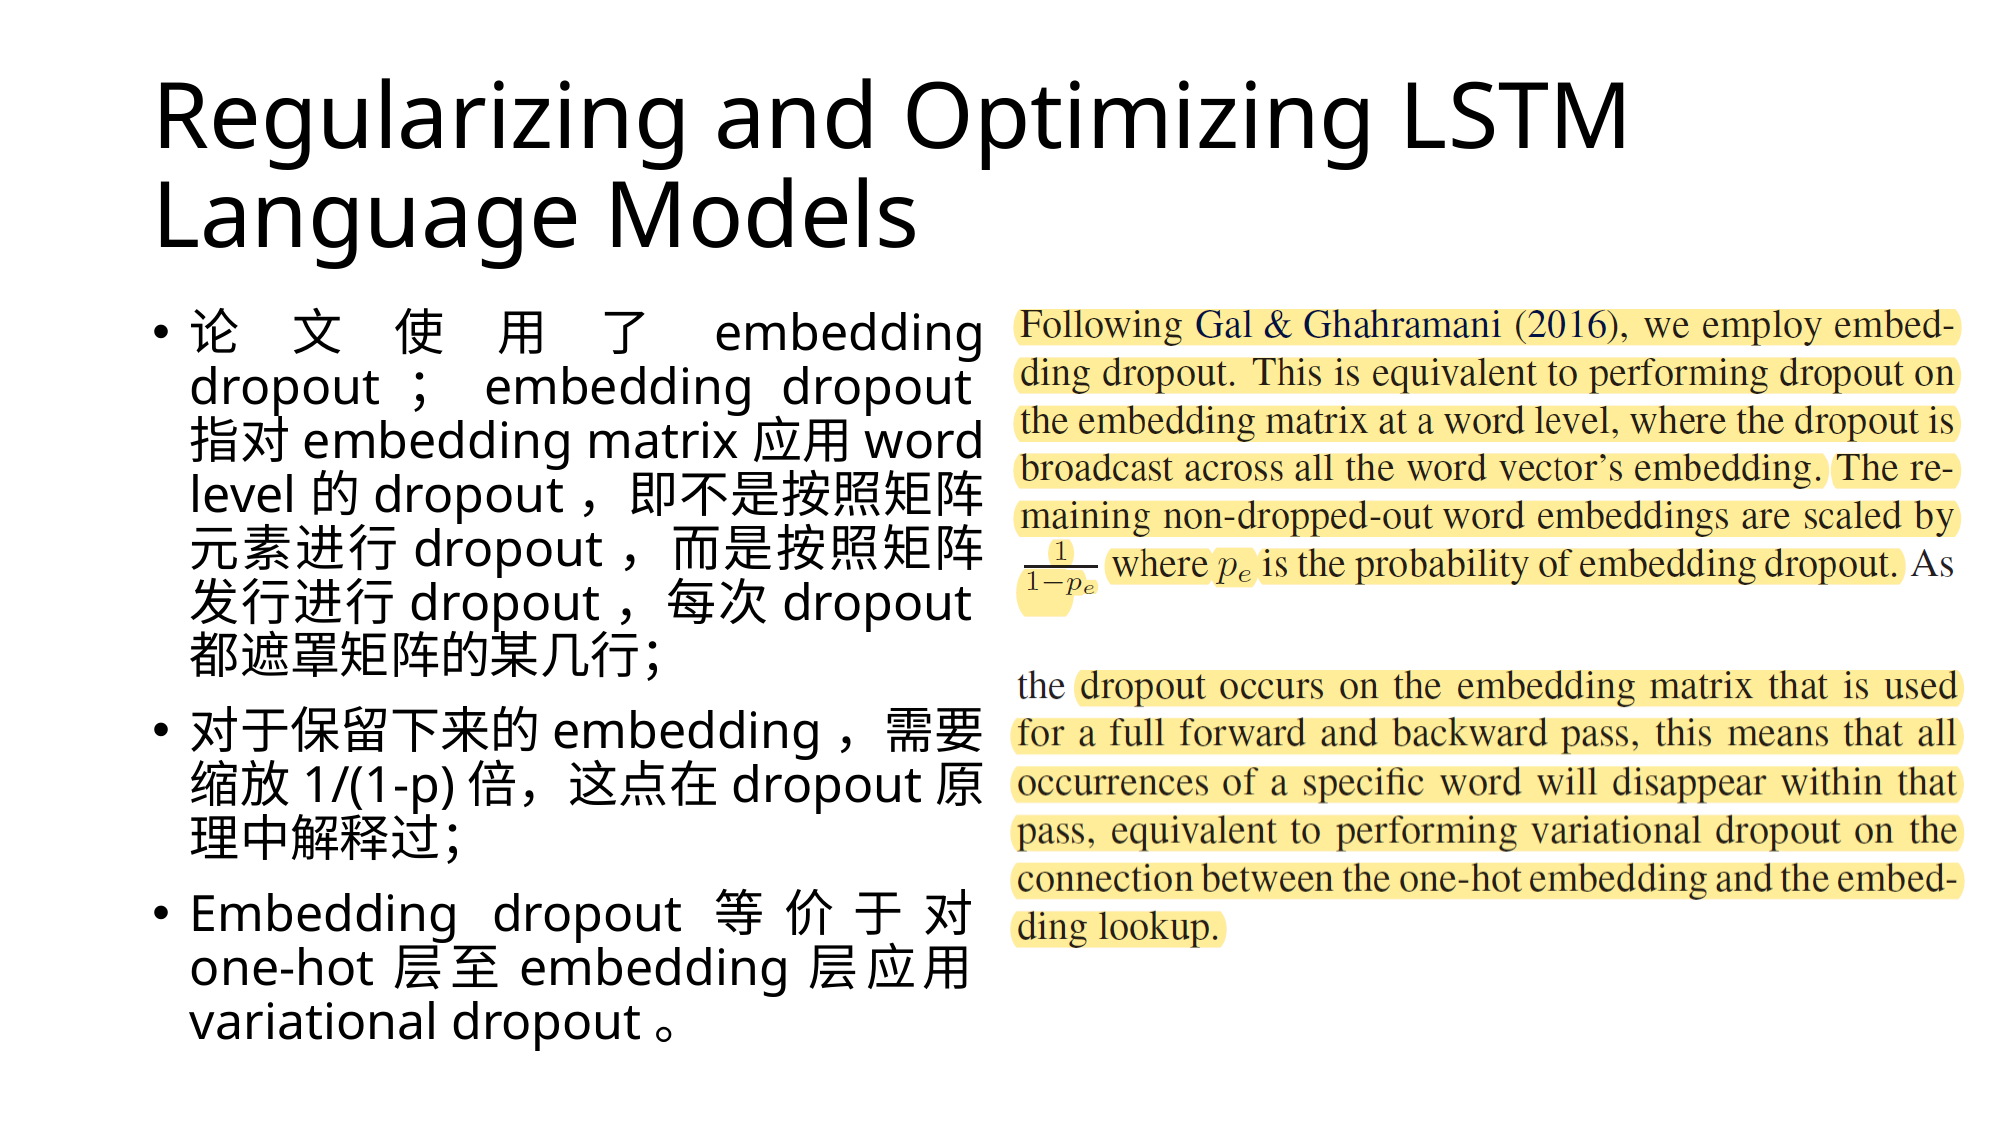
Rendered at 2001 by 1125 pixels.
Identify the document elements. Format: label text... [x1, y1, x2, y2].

list 论文使用了embedding dropout；embedding dropout指对embedding matrix应用word level的dropout，即不是按照矩阵元素进行dropout，而是按照矩阵发行进行dropout，每次dropout都遮罩矩阵的某几行； 对于保留下来的embedding，需要缩放1/(1-p)倍，这点在dropout原理中解释过； Embedding dropout等价于对one-hot层至embedding层应用variational dropout。 [137, 299, 1000, 1066]
picture [1007, 299, 1970, 620]
picture [1007, 663, 1970, 956]
title Regularizing and Optimizing LSTM Language Models [137, 59, 1863, 278]
